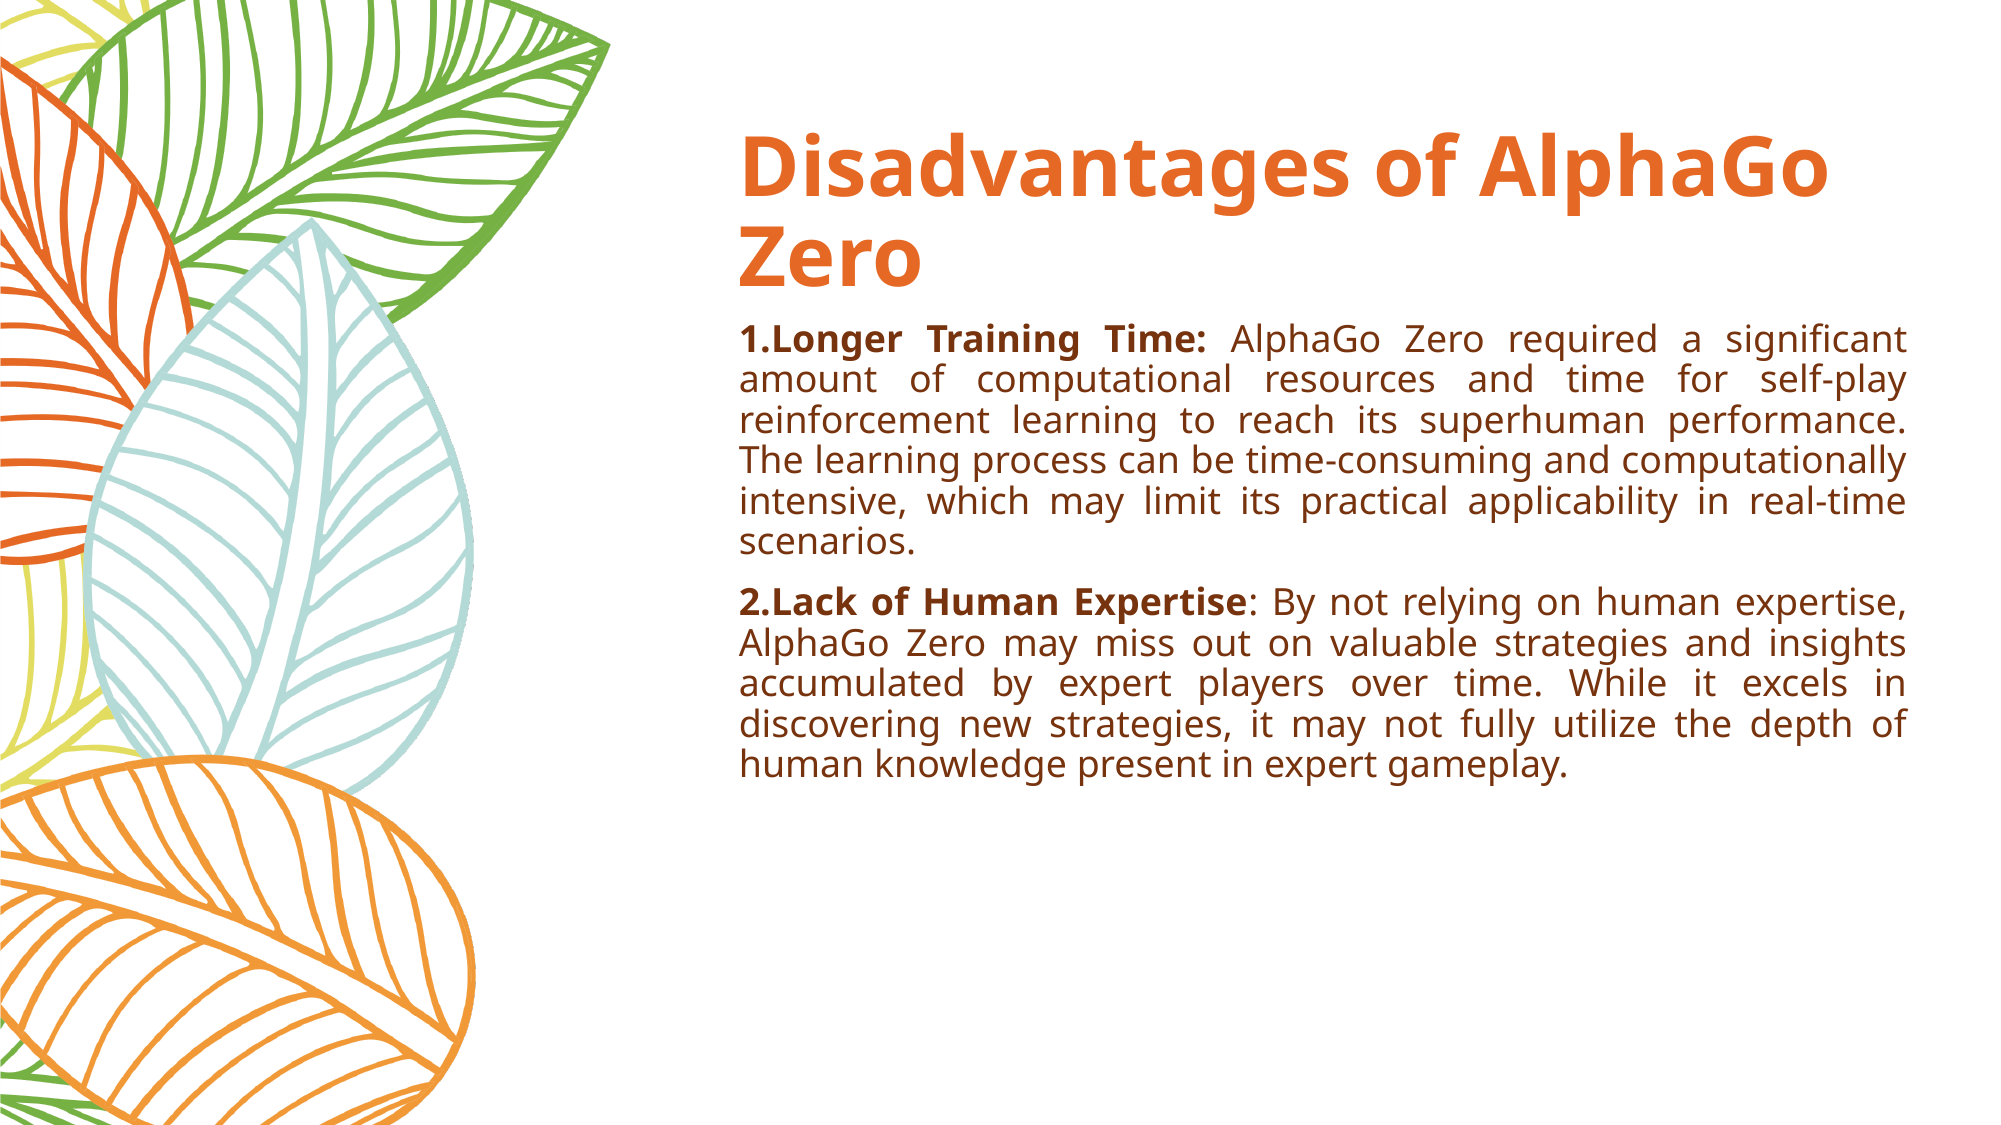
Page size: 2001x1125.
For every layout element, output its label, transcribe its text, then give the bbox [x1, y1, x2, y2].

list Longer Training Time: AlphaGo Zero required a significant amount of computational resources and time for self-play reinforcement learning to reach its superhuman performance. The learning process can be time-consuming and computationally intensive, which may limit its practical applicability in real-time scenarios. Lack of Human Expertise: By not relying on human expertise, AlphaGo Zero may miss out on valuable strategies and insights accumulated by expert players over time. While it excels in discovering new strategies, it may not fully utilize the depth of human knowledge present in expert gameplay. [730, 313, 1916, 851]
title Disadvantages of AlphaGo Zero [730, 116, 1916, 313]
picture [0, 0, 611, 1125]
